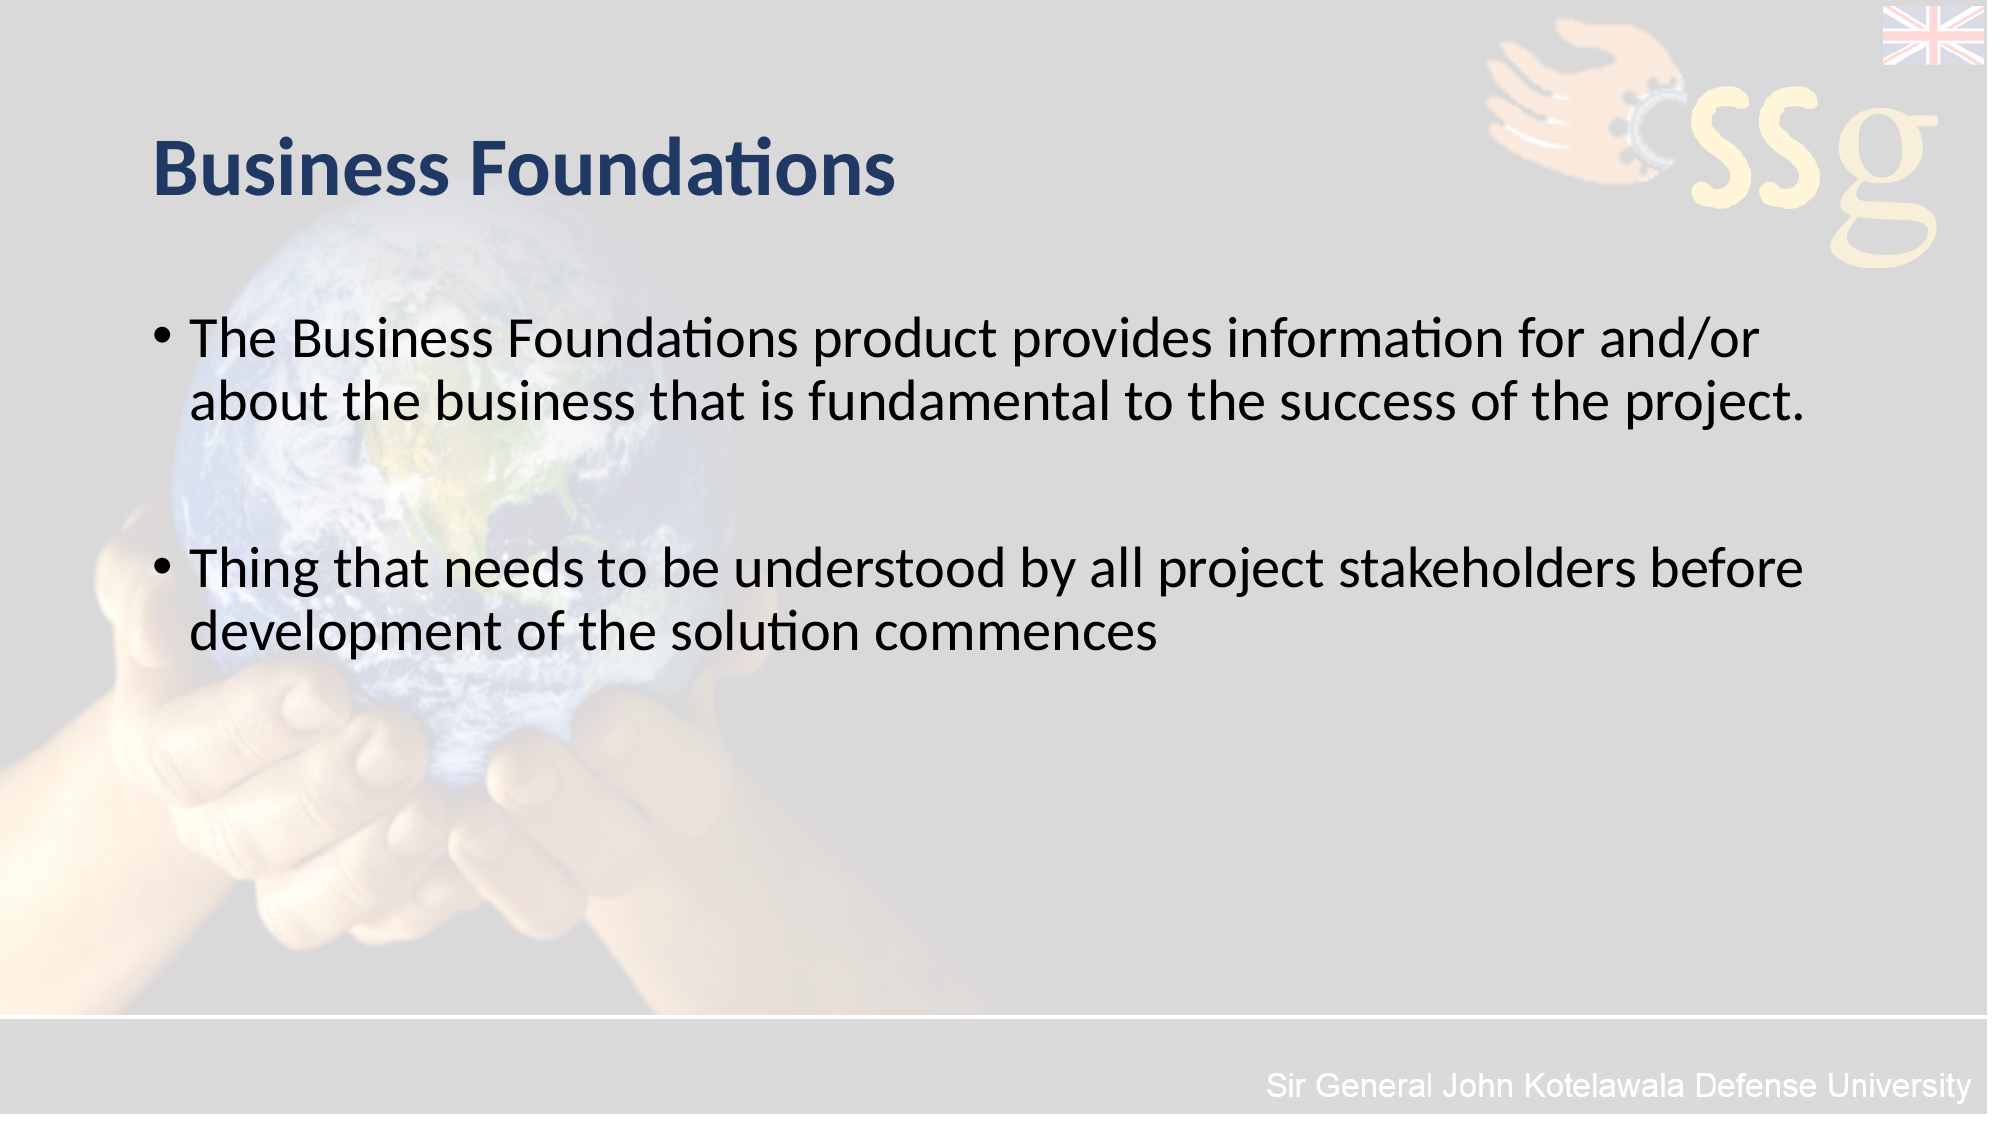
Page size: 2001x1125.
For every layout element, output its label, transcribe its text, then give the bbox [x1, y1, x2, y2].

title Business Foundations [137, 59, 1863, 278]
list The Business Foundations product provides information for and/or about the business that is fundamental to the success of the project. Thing that needs to be understood by all project stakeholders before development of the solution commences [137, 299, 1863, 1014]
